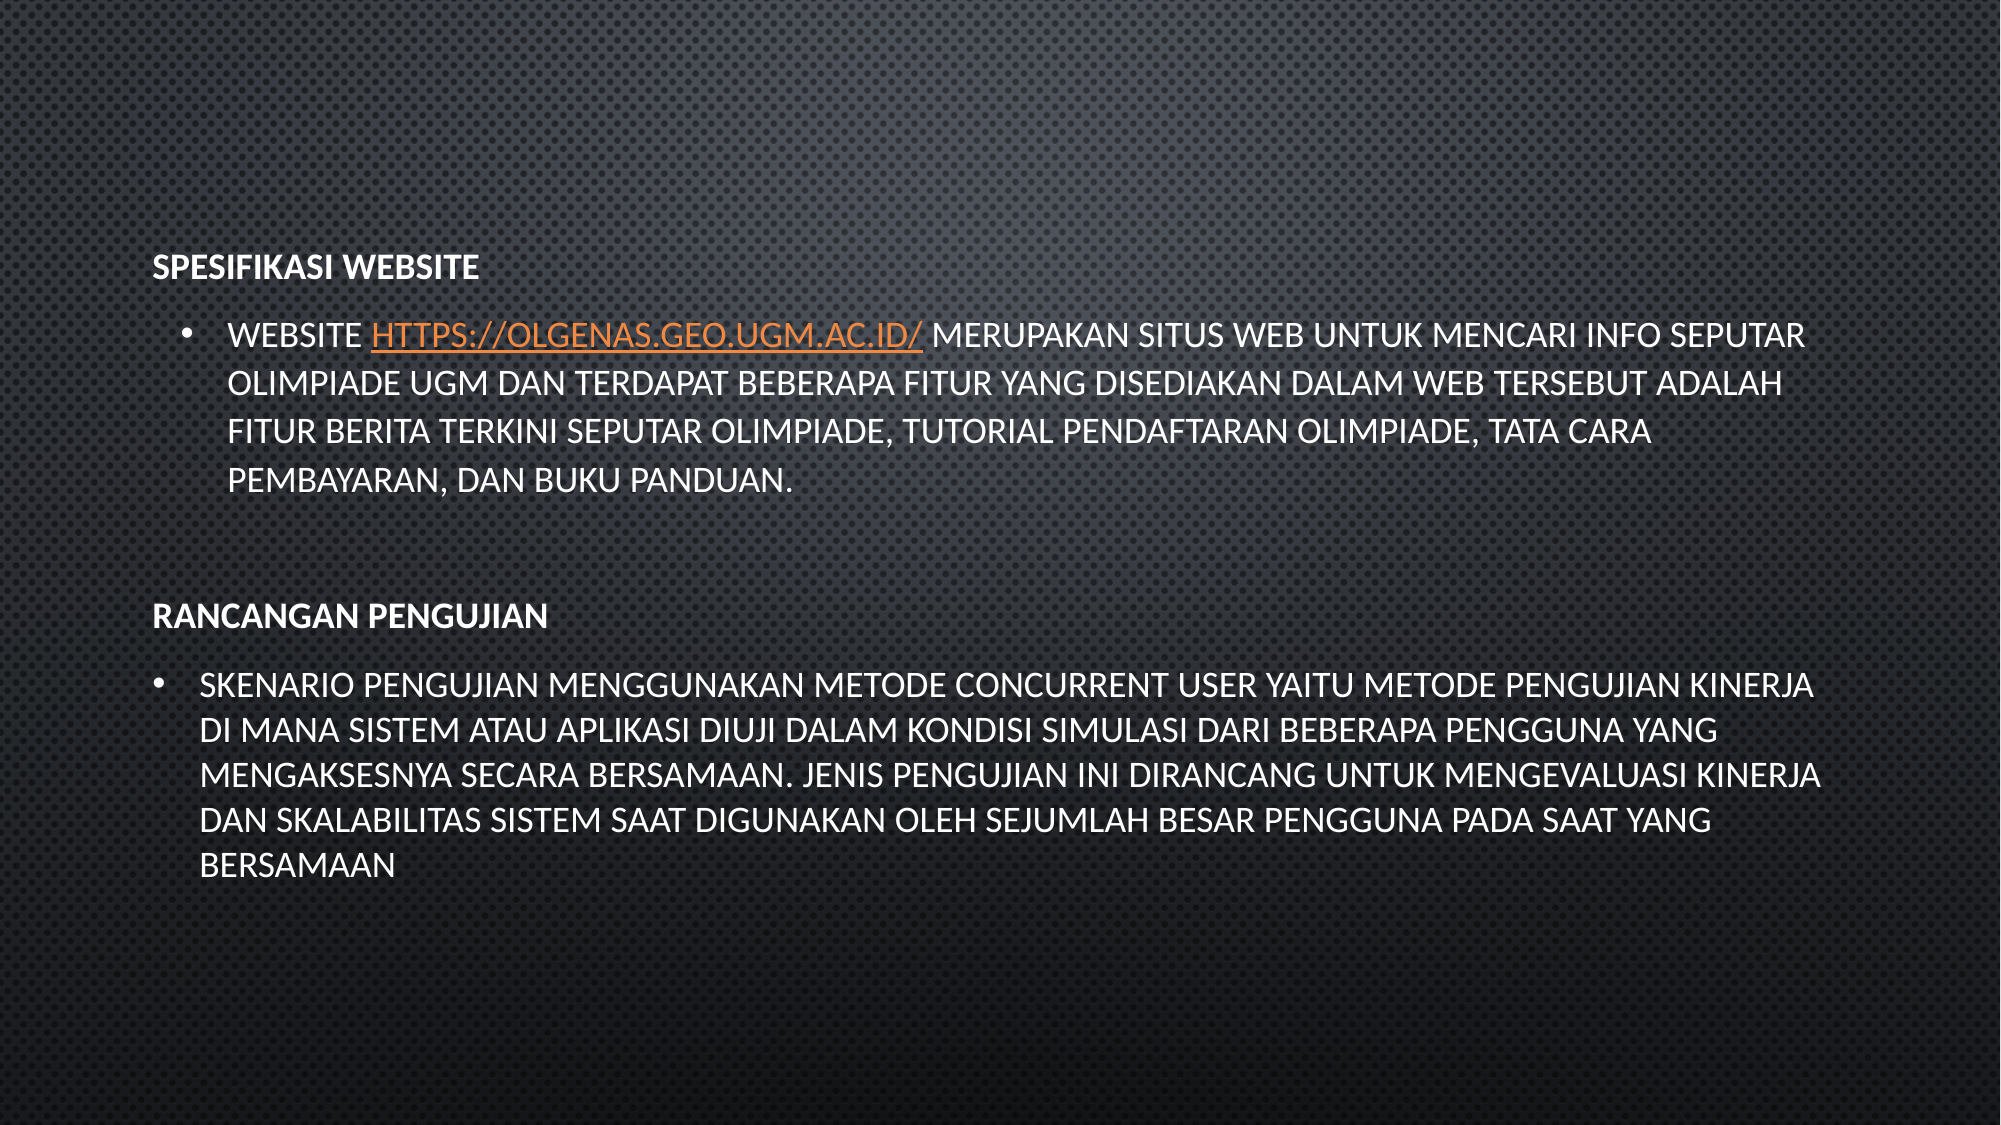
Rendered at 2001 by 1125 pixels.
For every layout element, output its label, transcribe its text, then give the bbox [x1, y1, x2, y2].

list Spesifikasi Website Website https://olgenas.geo.ugm.ac.id/ merupakan situs web untuk mencari info seputar olimpiade UGM dan terdapat beberapa fitur yang disediakan dalam web tersebut adalah fitur berita terkini seputar olimpiade, tutorial pendaftaran olimpiade, tata cara pembayaran, dan buku panduan. Rancangan pengujian Skenario pengujian menggunakan metode Concurrent User yaitu metode pengujian kinerja di mana sistem atau aplikasi diuji dalam kondisi simulasi dari beberapa pengguna yang mengaksesnya secara bersamaan. Jenis pengujian ini dirancang untuk mengevaluasi kinerja dan skalabilitas sistem saat digunakan oleh sejumlah besar pengguna pada saat yang bersamaan [137, 110, 1863, 1014]
